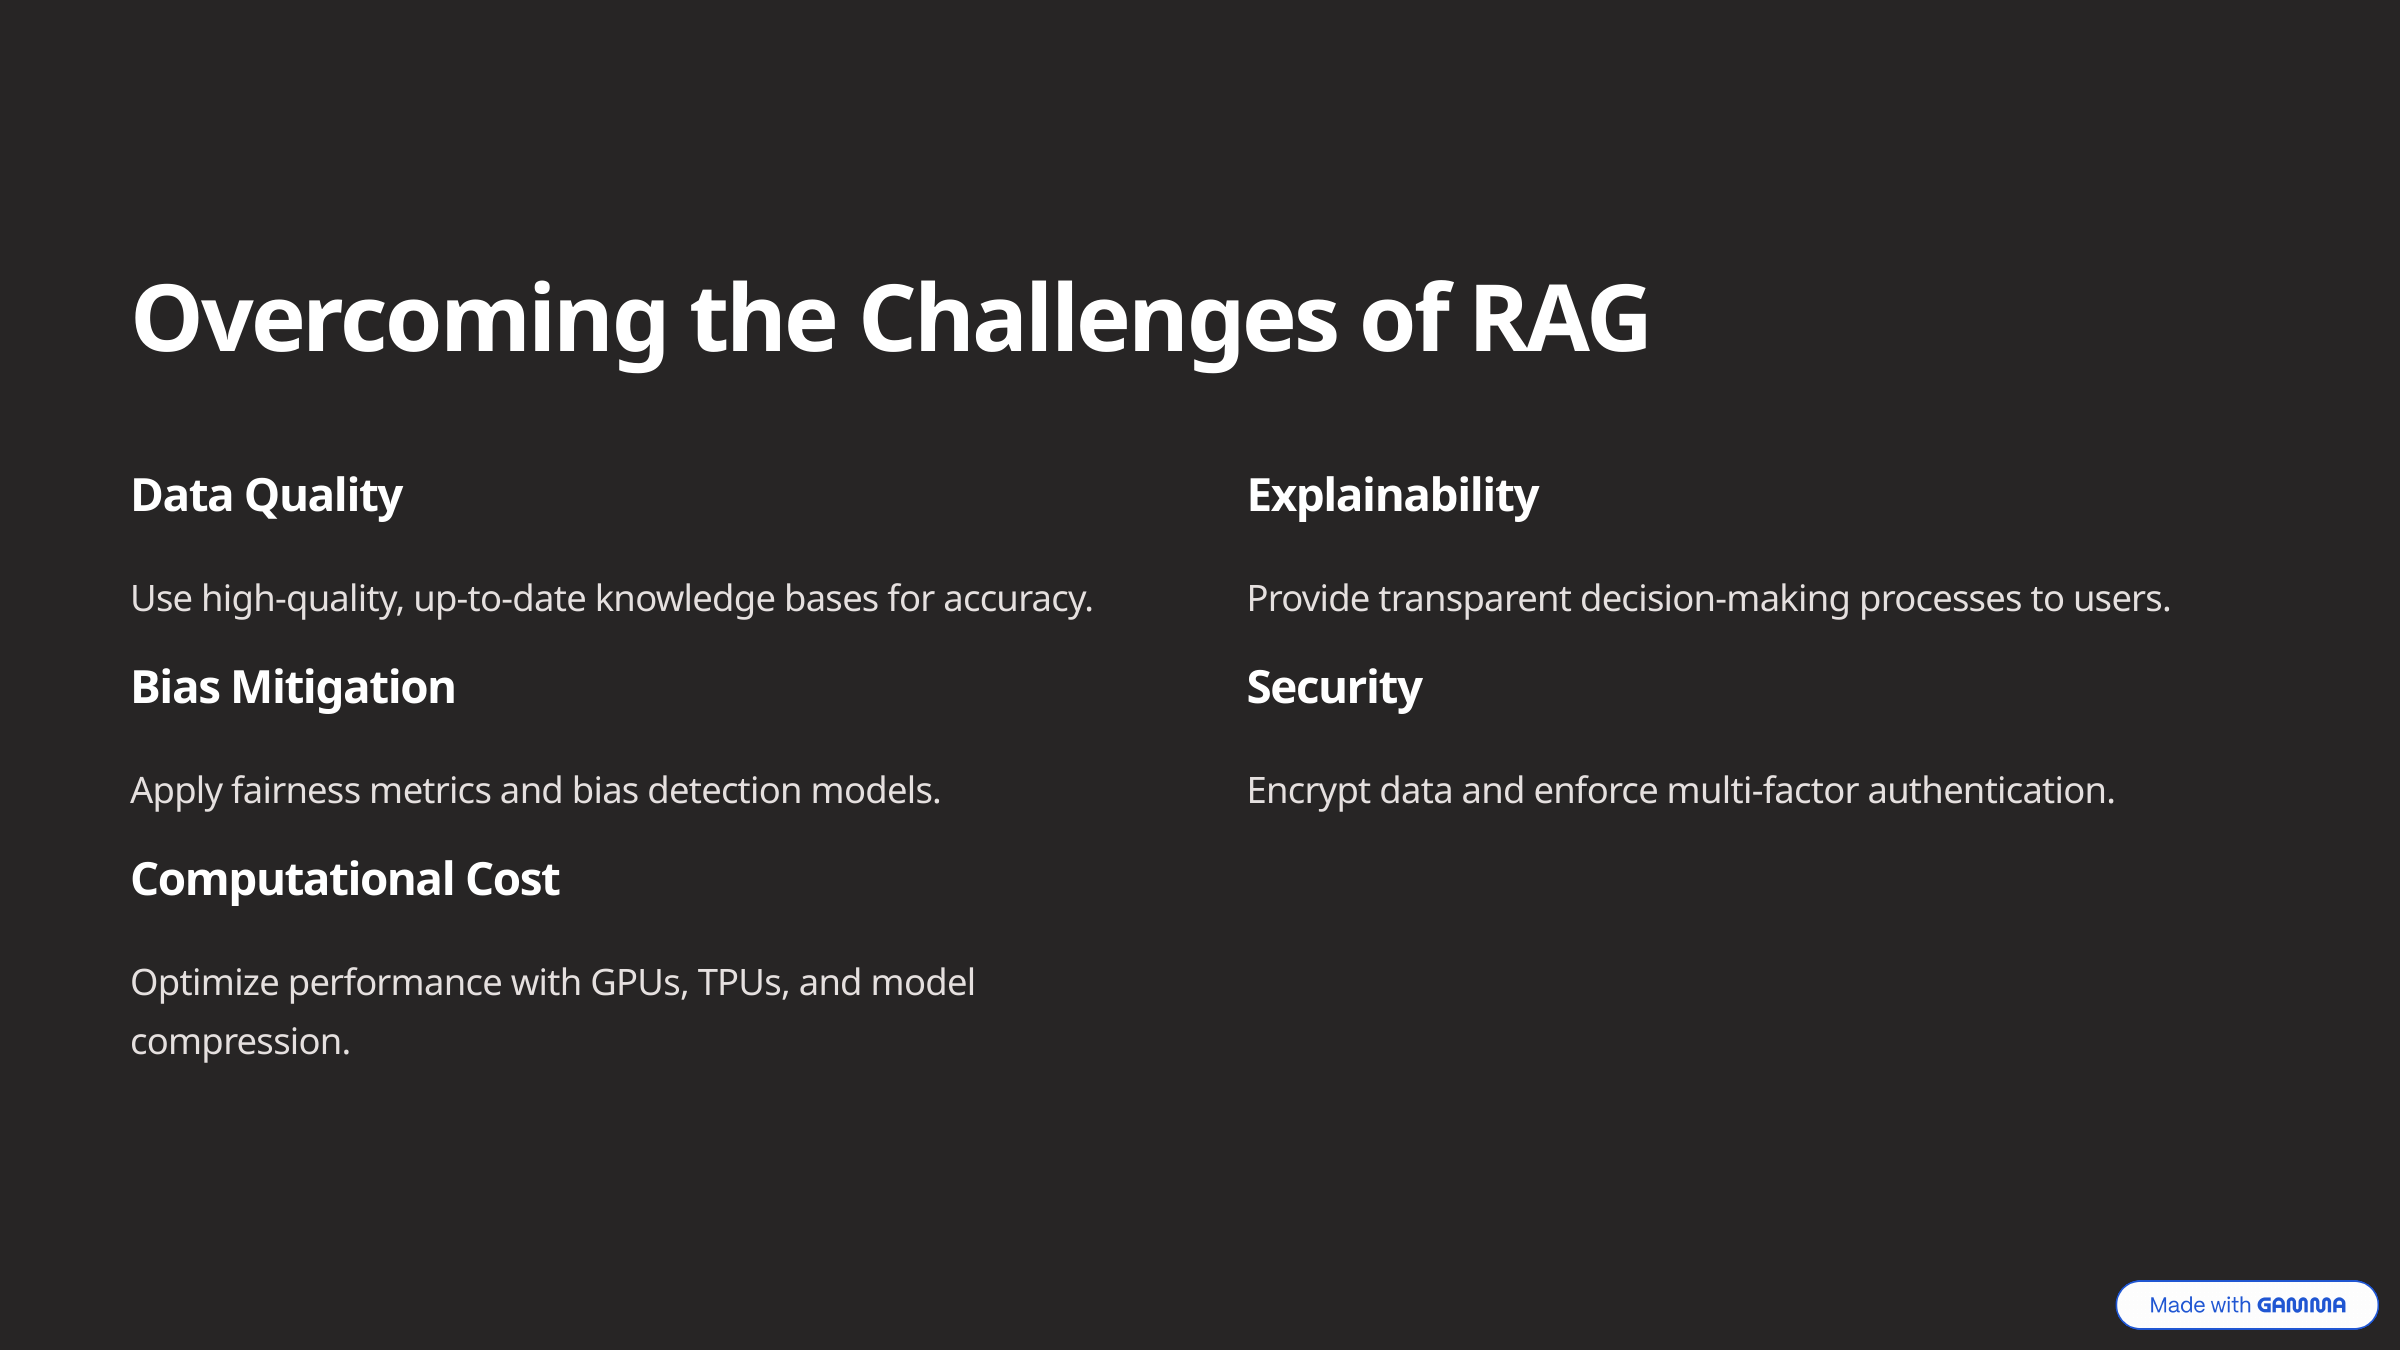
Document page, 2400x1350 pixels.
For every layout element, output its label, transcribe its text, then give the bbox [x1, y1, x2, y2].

text_box Apply fairness metrics and bias detection models. [130, 751, 1155, 811]
text_box Encrypt data and enforce multi-factor authentication. [1246, 751, 2271, 811]
text_box Optimize performance with GPUs, TPUs, and model compression. [130, 943, 1155, 1063]
text_box Explainability [1246, 463, 1712, 522]
text_box Overcoming the Challenges of RAG [130, 254, 1633, 371]
text_box Computational Cost [130, 847, 596, 906]
text_box Data Quality [130, 463, 596, 522]
text_box Use high-quality, up-to-date knowledge bases for accuracy. [130, 558, 1155, 619]
text_box Bias Mitigation [130, 655, 596, 714]
text_box Provide transparent decision-making processes to users. [1246, 558, 2271, 619]
picture [2106, 1271, 2389, 1339]
text_box Security [1246, 655, 1712, 714]
